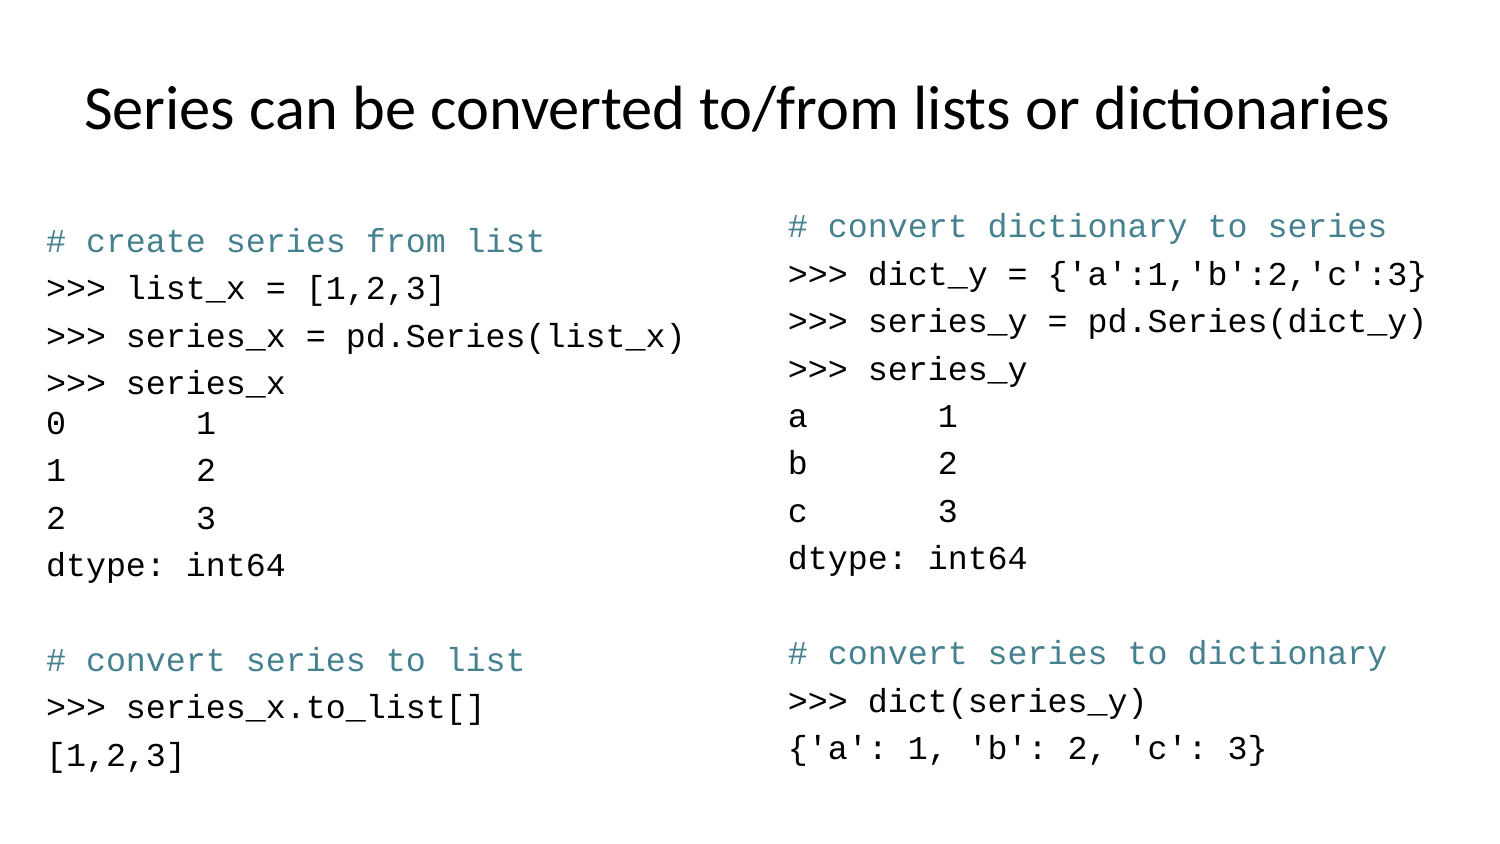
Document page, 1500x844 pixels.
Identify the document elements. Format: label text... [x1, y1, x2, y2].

text_box # convert dictionary to series >>> dict_y = {'a':1,'b':2,'c':3} >>> series_y = pd.Series(dict_y) >>> series_y a 1 b 2 c 3 dtype: int64 # convert series to dictionary >>> dict(series_y) {'a': 1, 'b': 2, 'c': 3} [772, 189, 1500, 682]
list # create series from list >>> list_x = [1,2,3] >>> series_x = pd.Series(list_x) >>> series_x 0 1 1 2 2 3 dtype: int64 # convert series to list >>> series_x.to_list[] [1,2,3] [31, 211, 715, 769]
title Series can be converted to/from lists or dictionaries [62, 33, 1413, 175]
